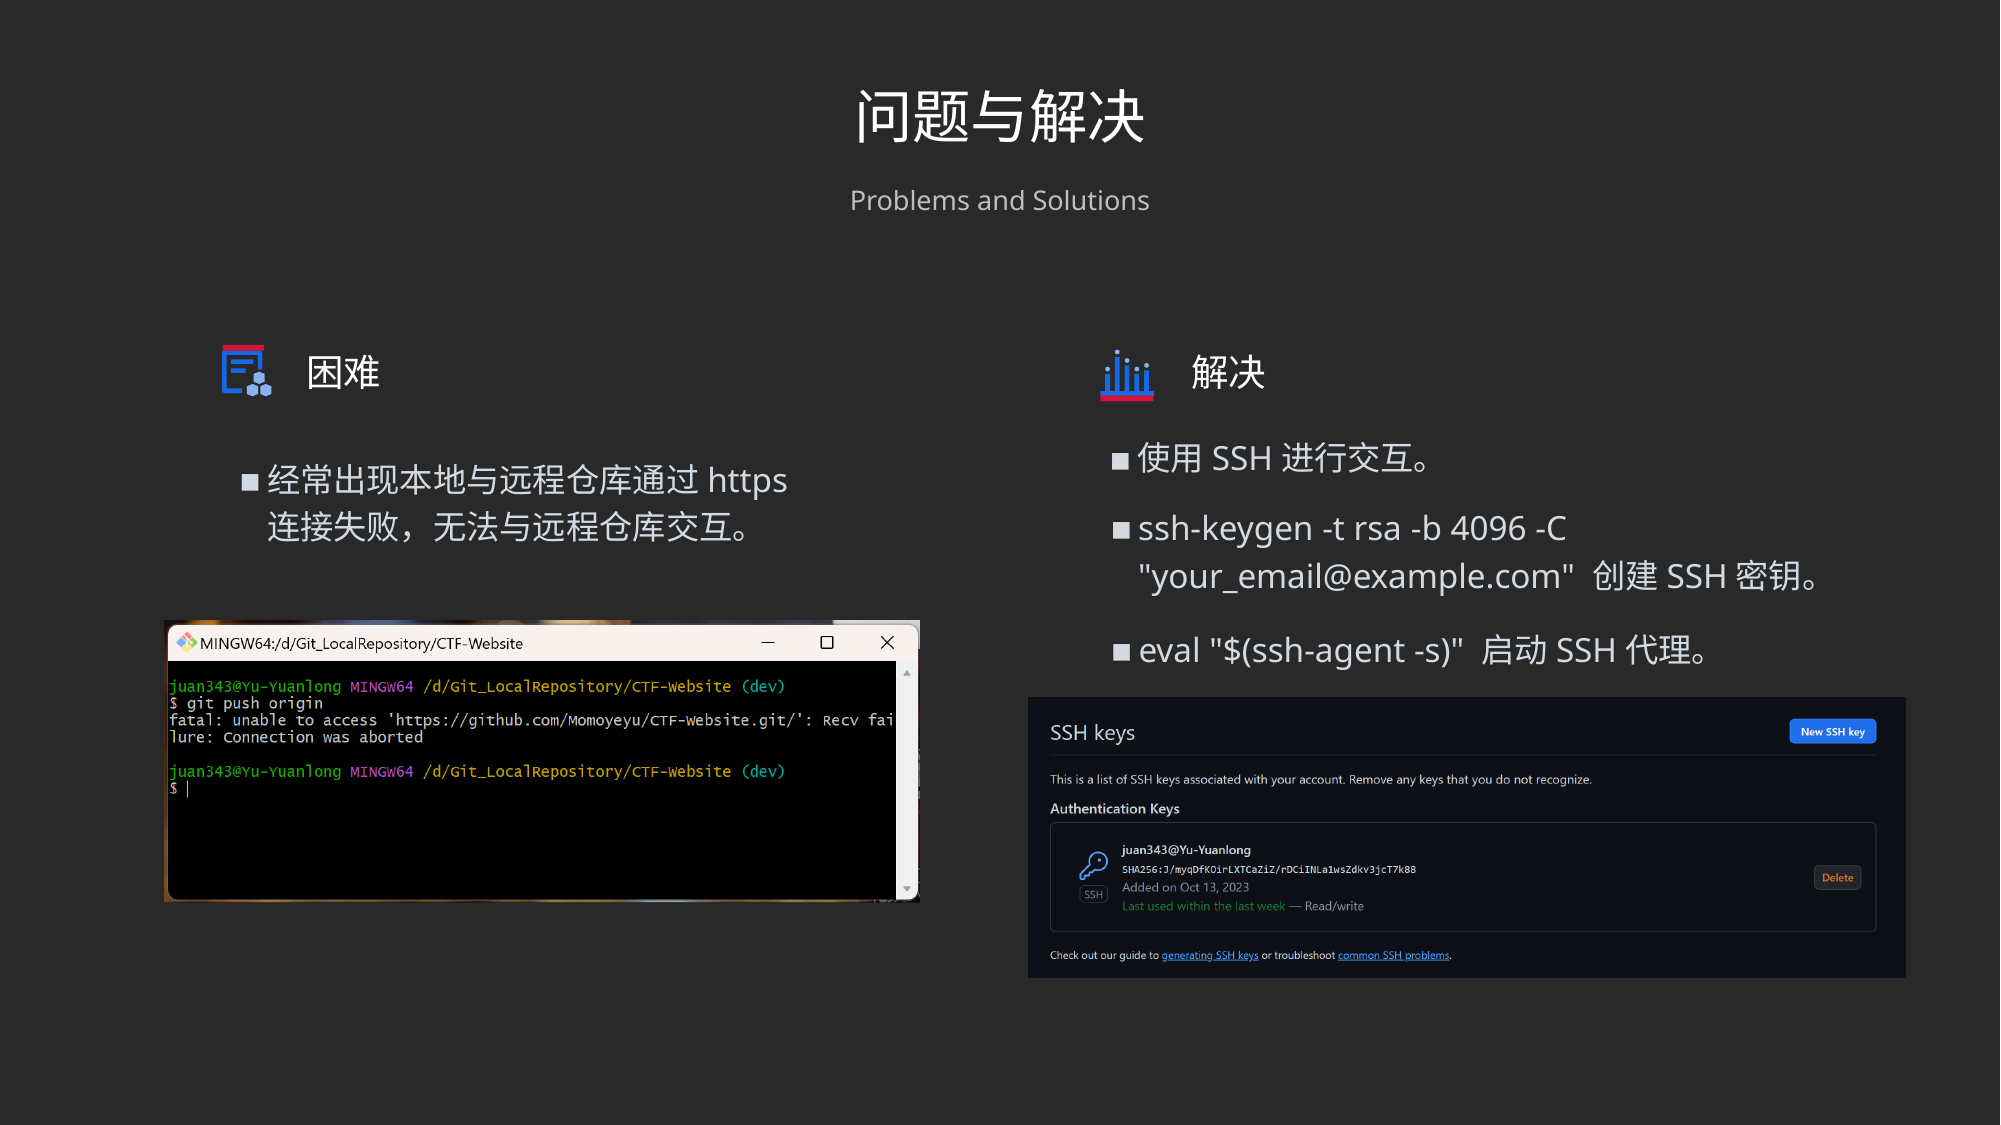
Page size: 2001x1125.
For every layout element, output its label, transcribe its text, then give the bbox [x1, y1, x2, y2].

text_box 使用SSH进行交互。 [1105, 425, 1688, 482]
text_box 解决 [1187, 345, 1778, 399]
picture [1028, 697, 1906, 978]
text_box 经常出现本地与远程仓库通过https连接失败，无法与远程仓库交互。 [234, 446, 818, 551]
picture [164, 620, 920, 903]
text_box [222, 344, 265, 350]
text_box ssh-keygen -t rsa -b 4096 -C "your_email@example.com" 创建SSH密钥。 [1095, 491, 1874, 603]
text_box eval "$(ssh-agent -s)" 启动SSH代理。 [1095, 613, 1875, 677]
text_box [222, 350, 272, 397]
text_box [1099, 394, 1154, 402]
text_box Problems and Solutions [665, 150, 1335, 221]
text_box 困难 [301, 345, 893, 399]
text_box 问题与解决 [717, 72, 1283, 150]
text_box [1100, 349, 1156, 398]
